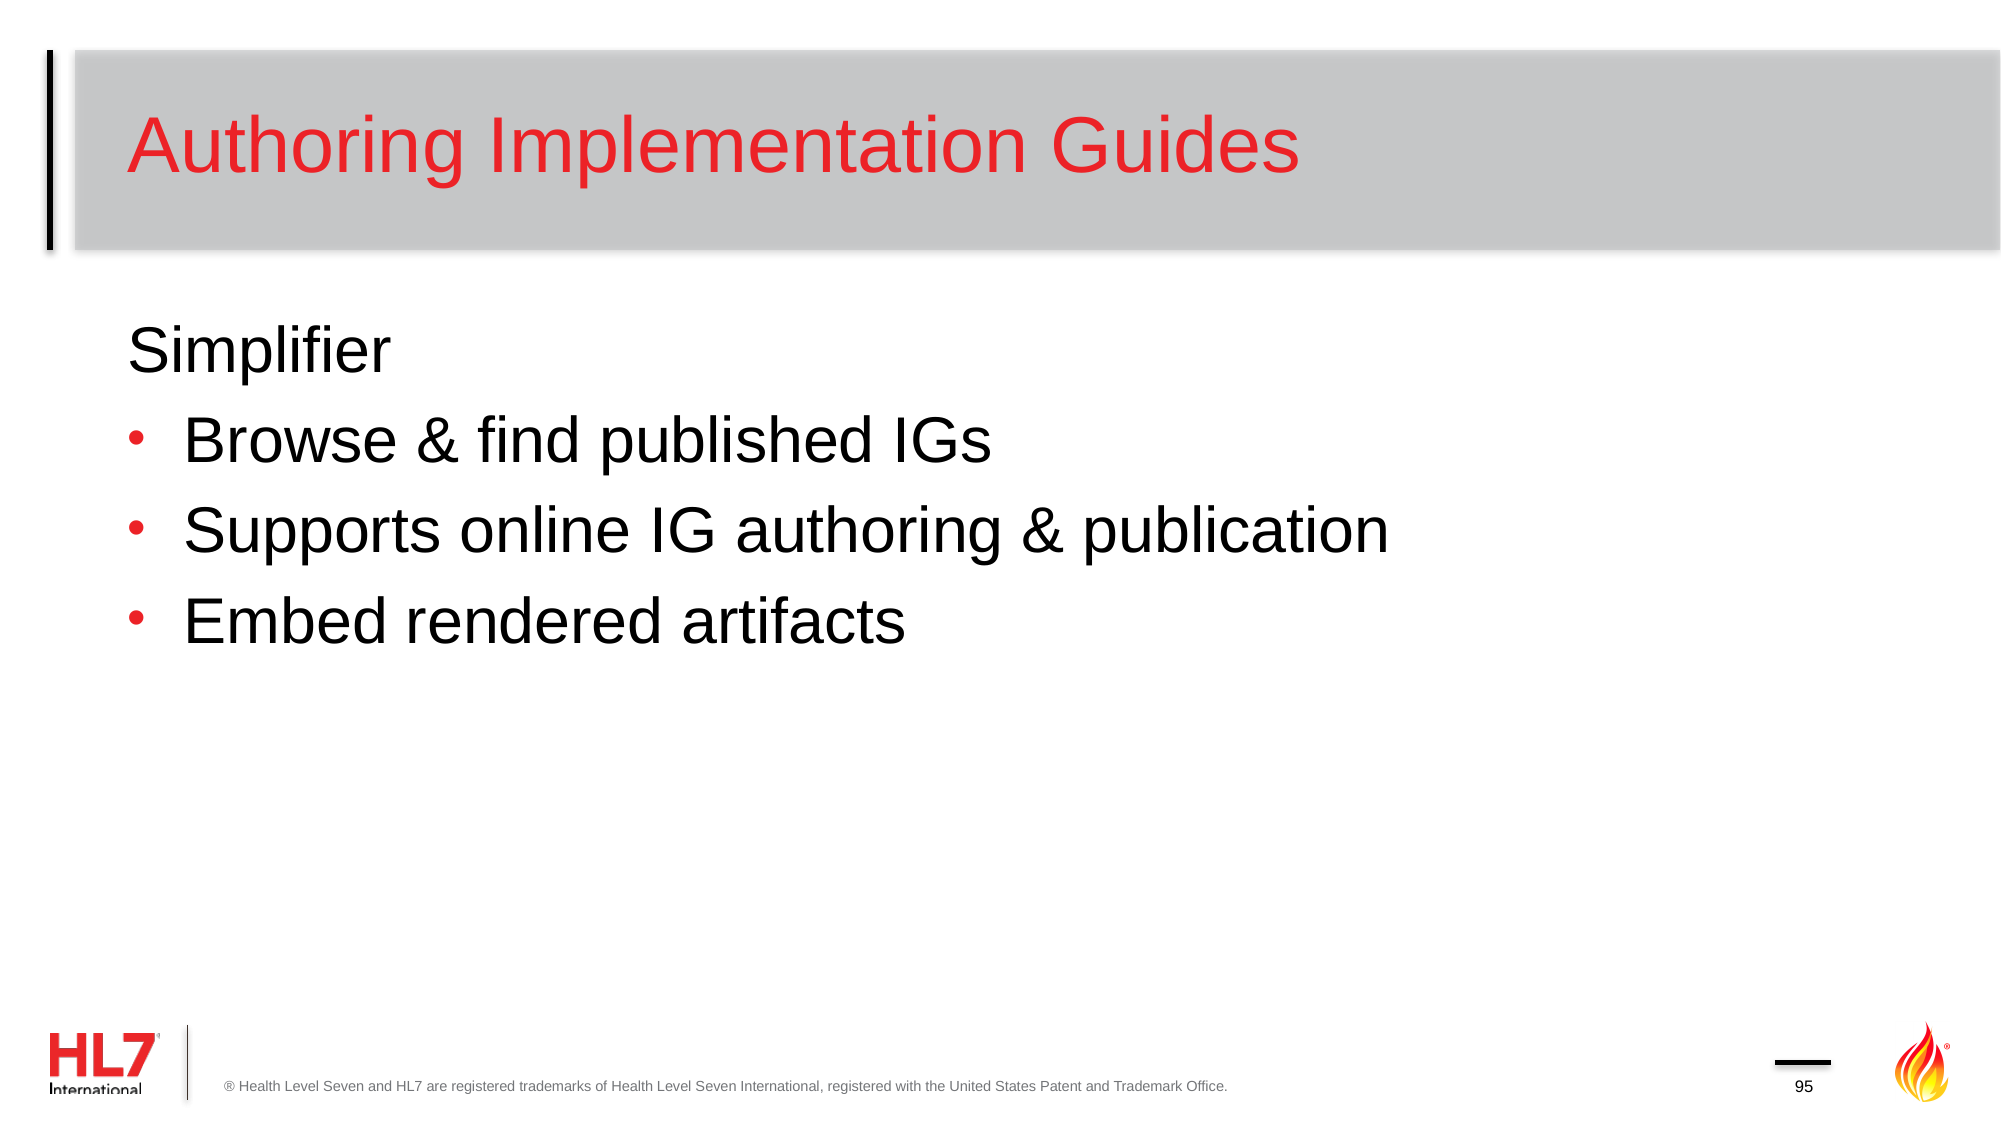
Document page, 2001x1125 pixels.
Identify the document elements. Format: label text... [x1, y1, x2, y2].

title Authoring Implementation Guides [112, 49, 1897, 251]
list Simplifier Browse & find published IGs Supports online IG authoring & publication Embed rendered artifacts [112, 299, 1947, 926]
picture [1895, 1021, 1950, 1102]
slide_number 95 [1762, 1062, 1847, 1104]
footer ® Health Level Seven and HL7 are registered trademarks of Health Level Seven International, registered with the United States Patent and Trademark Office. [209, 1062, 1275, 1102]
